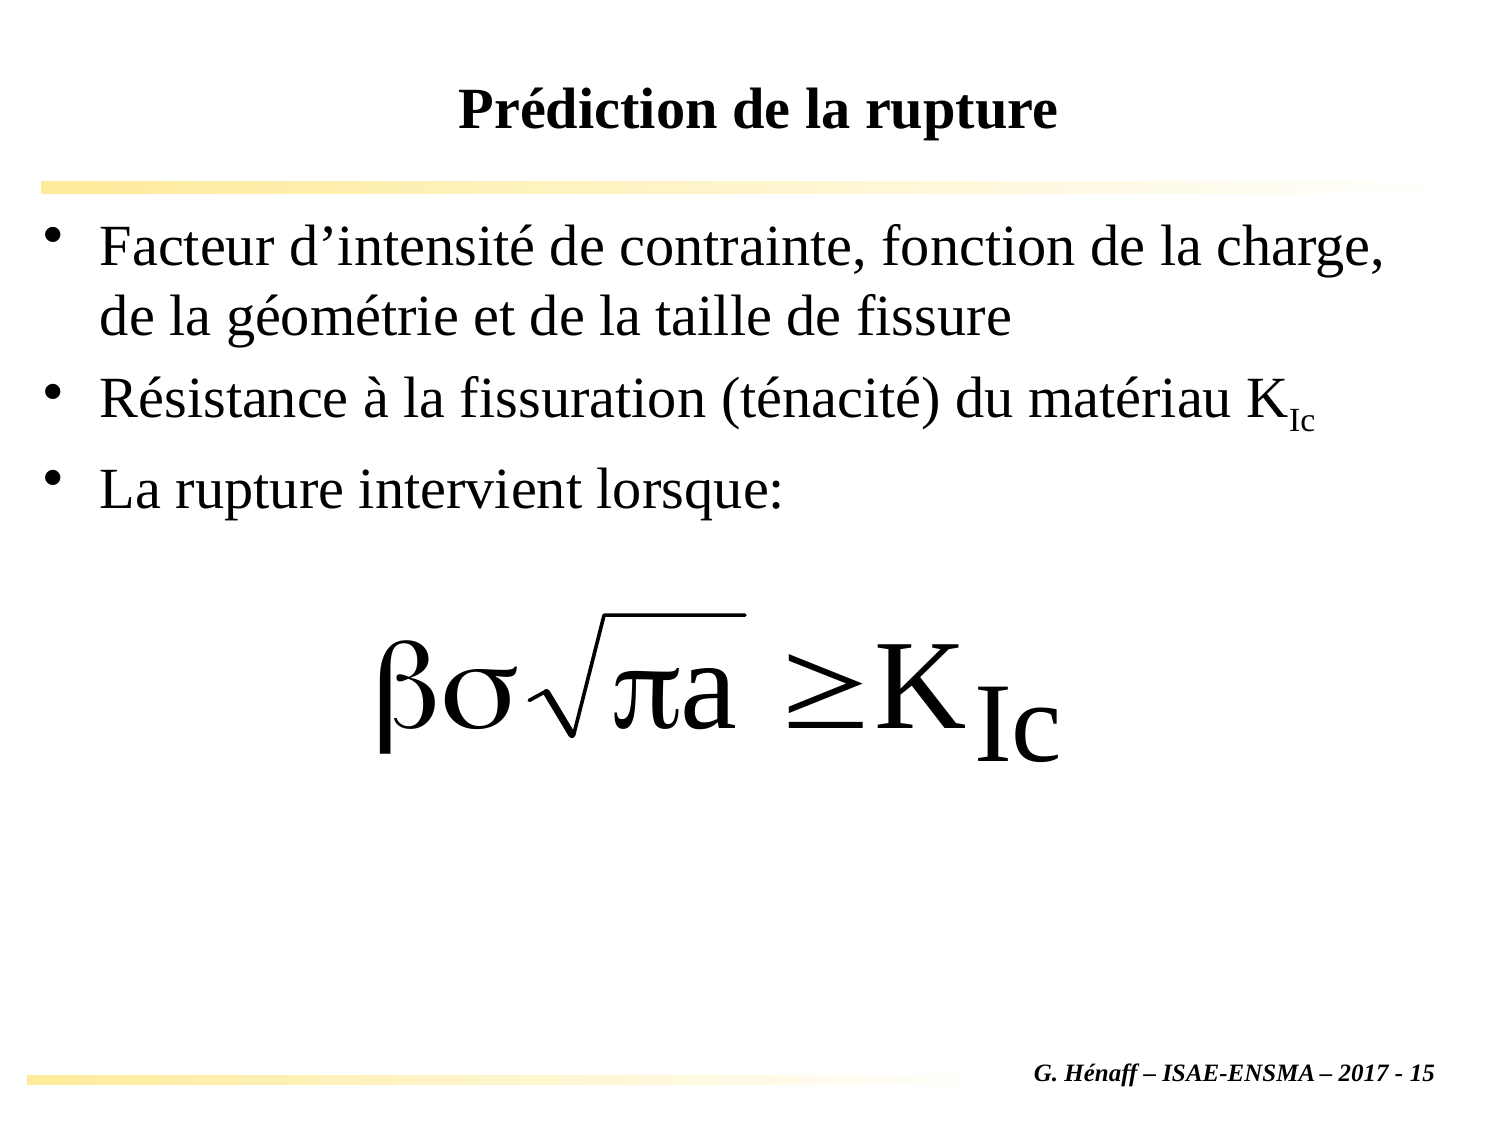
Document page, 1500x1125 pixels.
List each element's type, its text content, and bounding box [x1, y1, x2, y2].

title Prédiction de la rupture [121, 31, 1397, 179]
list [365, 593, 1076, 779]
list Facteur d’intensité de contrainte, fonction de la charge, de la géométrie et de la taille de fissure Résistance à la fissuration (ténacité) du matériau KIc La rupture intervient lorsque: [28, 199, 1457, 1053]
